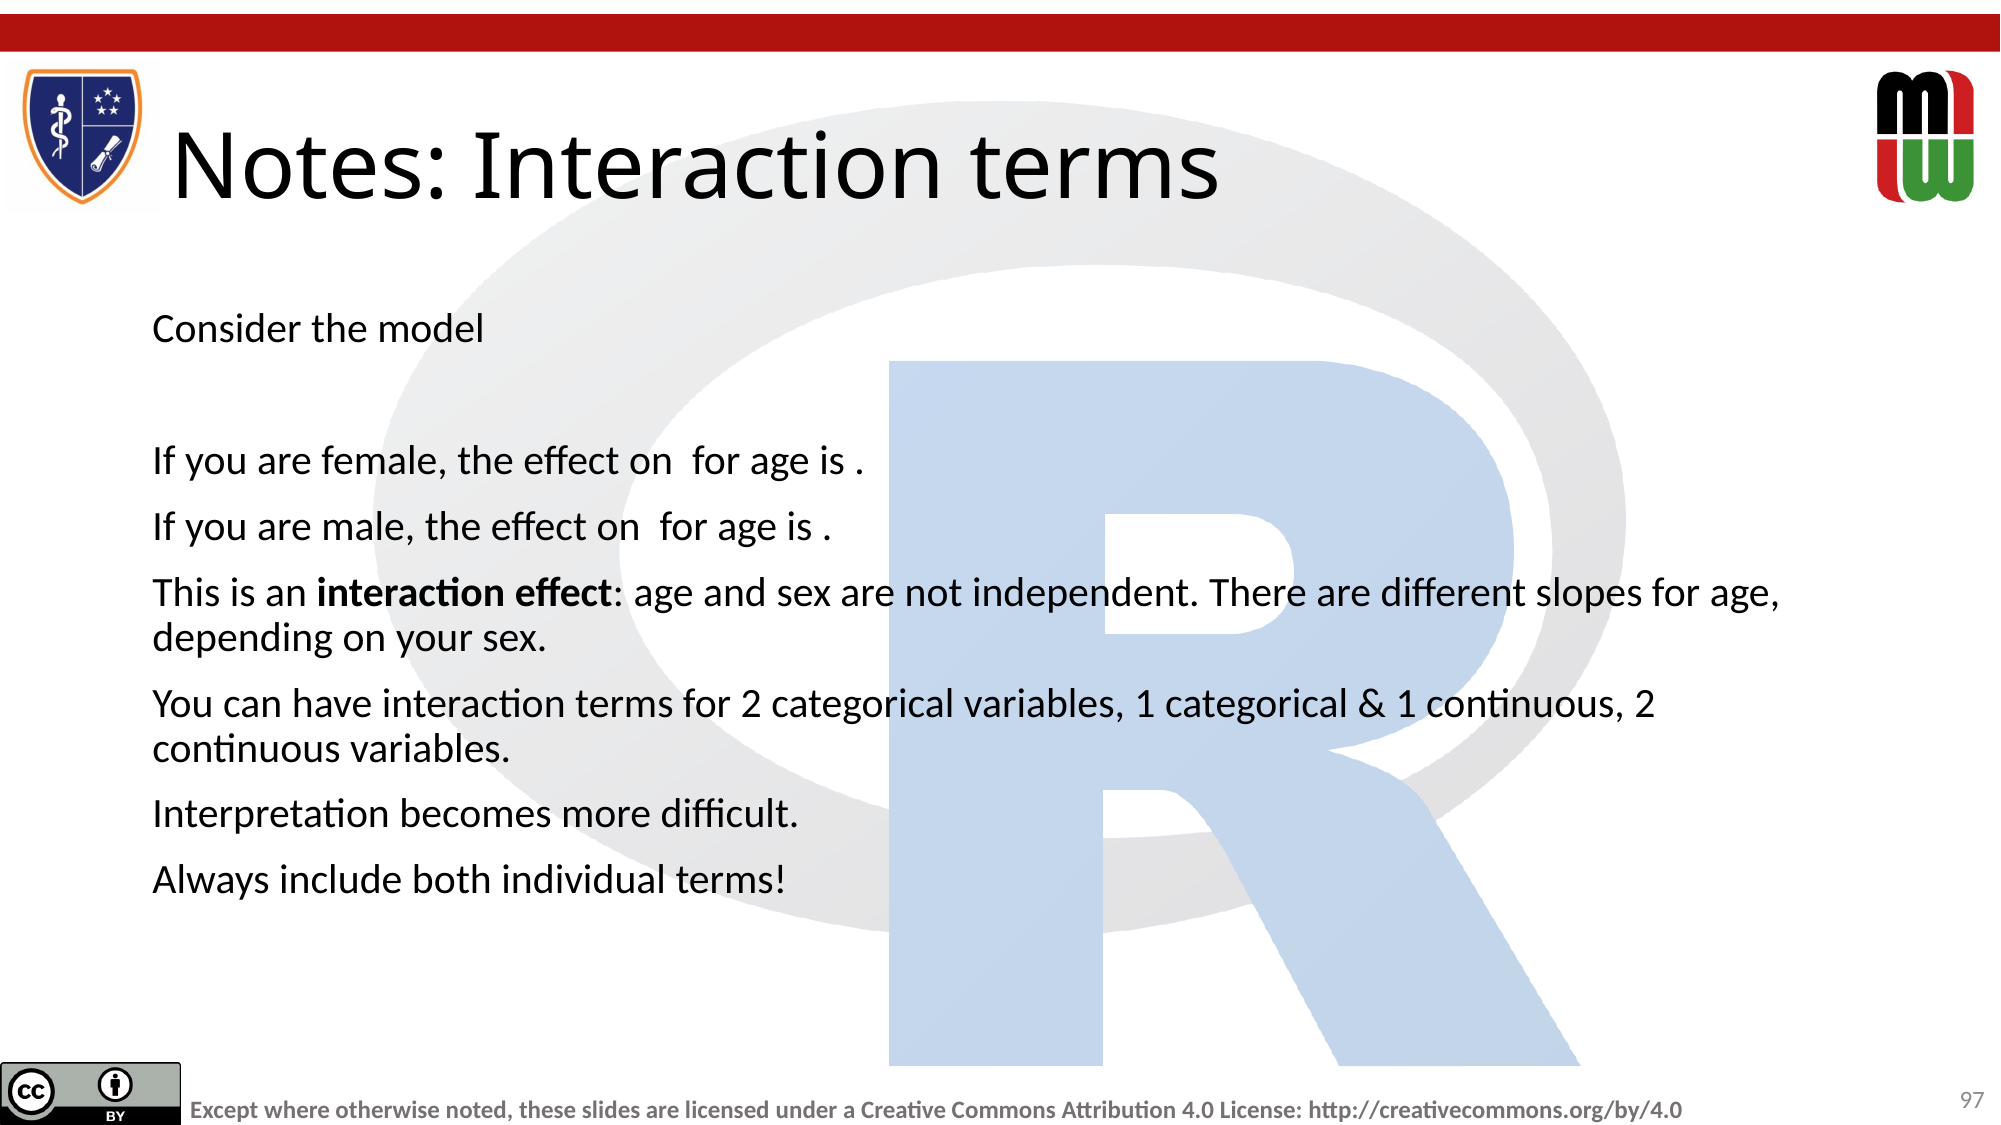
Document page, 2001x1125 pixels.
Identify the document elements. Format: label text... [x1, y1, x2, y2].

title Notes: Interaction terms [155, 59, 1851, 278]
slide_number 97 [1550, 1073, 2000, 1125]
picture [4, 59, 155, 213]
picture [0, 1062, 181, 1125]
